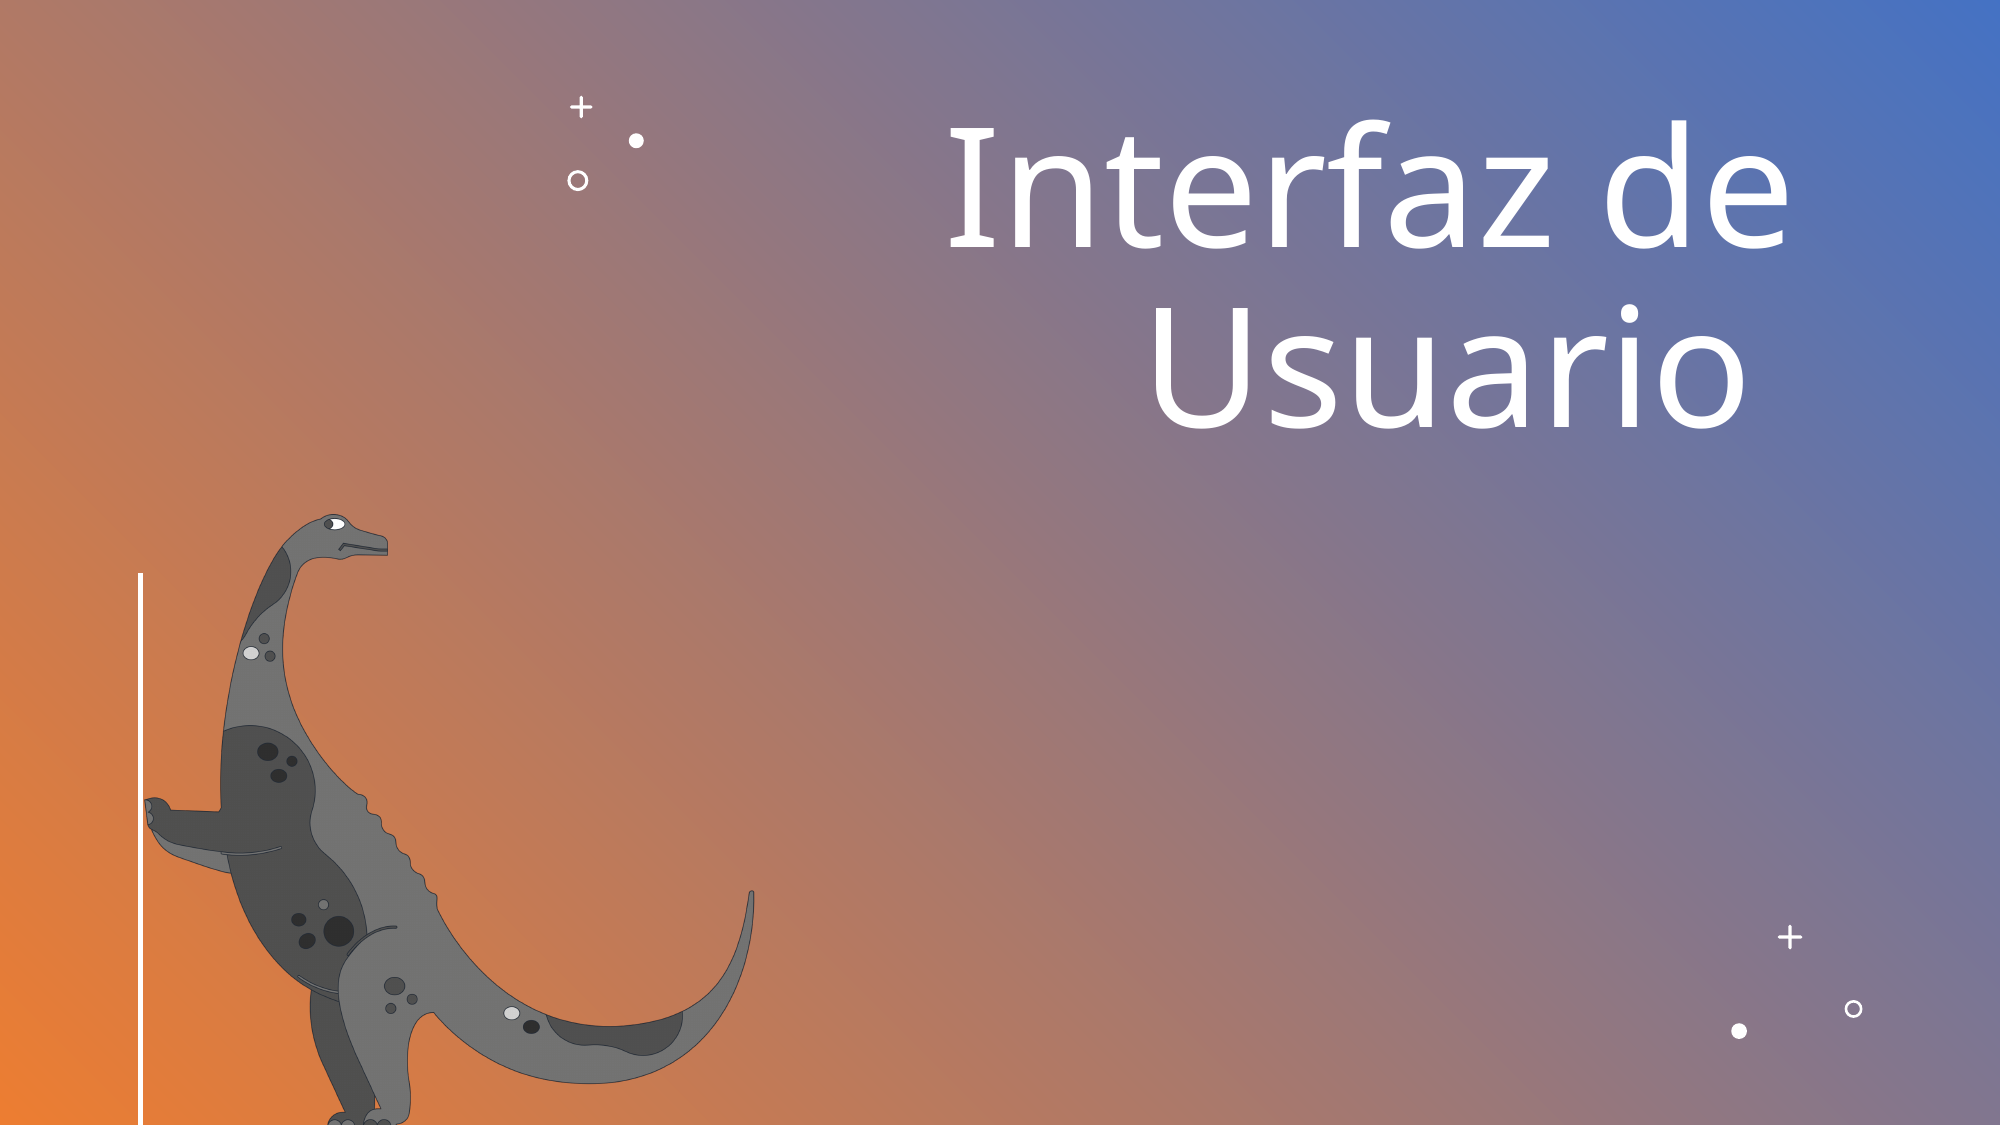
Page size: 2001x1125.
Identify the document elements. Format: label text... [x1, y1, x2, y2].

text_box [567, 170, 589, 192]
text_box [569, 95, 593, 119]
picture [96, 469, 799, 1125]
text_box [0, 0, 2000, 1125]
text_box [1844, 1000, 1863, 1018]
title Interfaz de Usuario [636, 95, 1812, 779]
text_box [1731, 1023, 1747, 1039]
text_box [1777, 924, 1803, 950]
text_box [628, 133, 644, 149]
